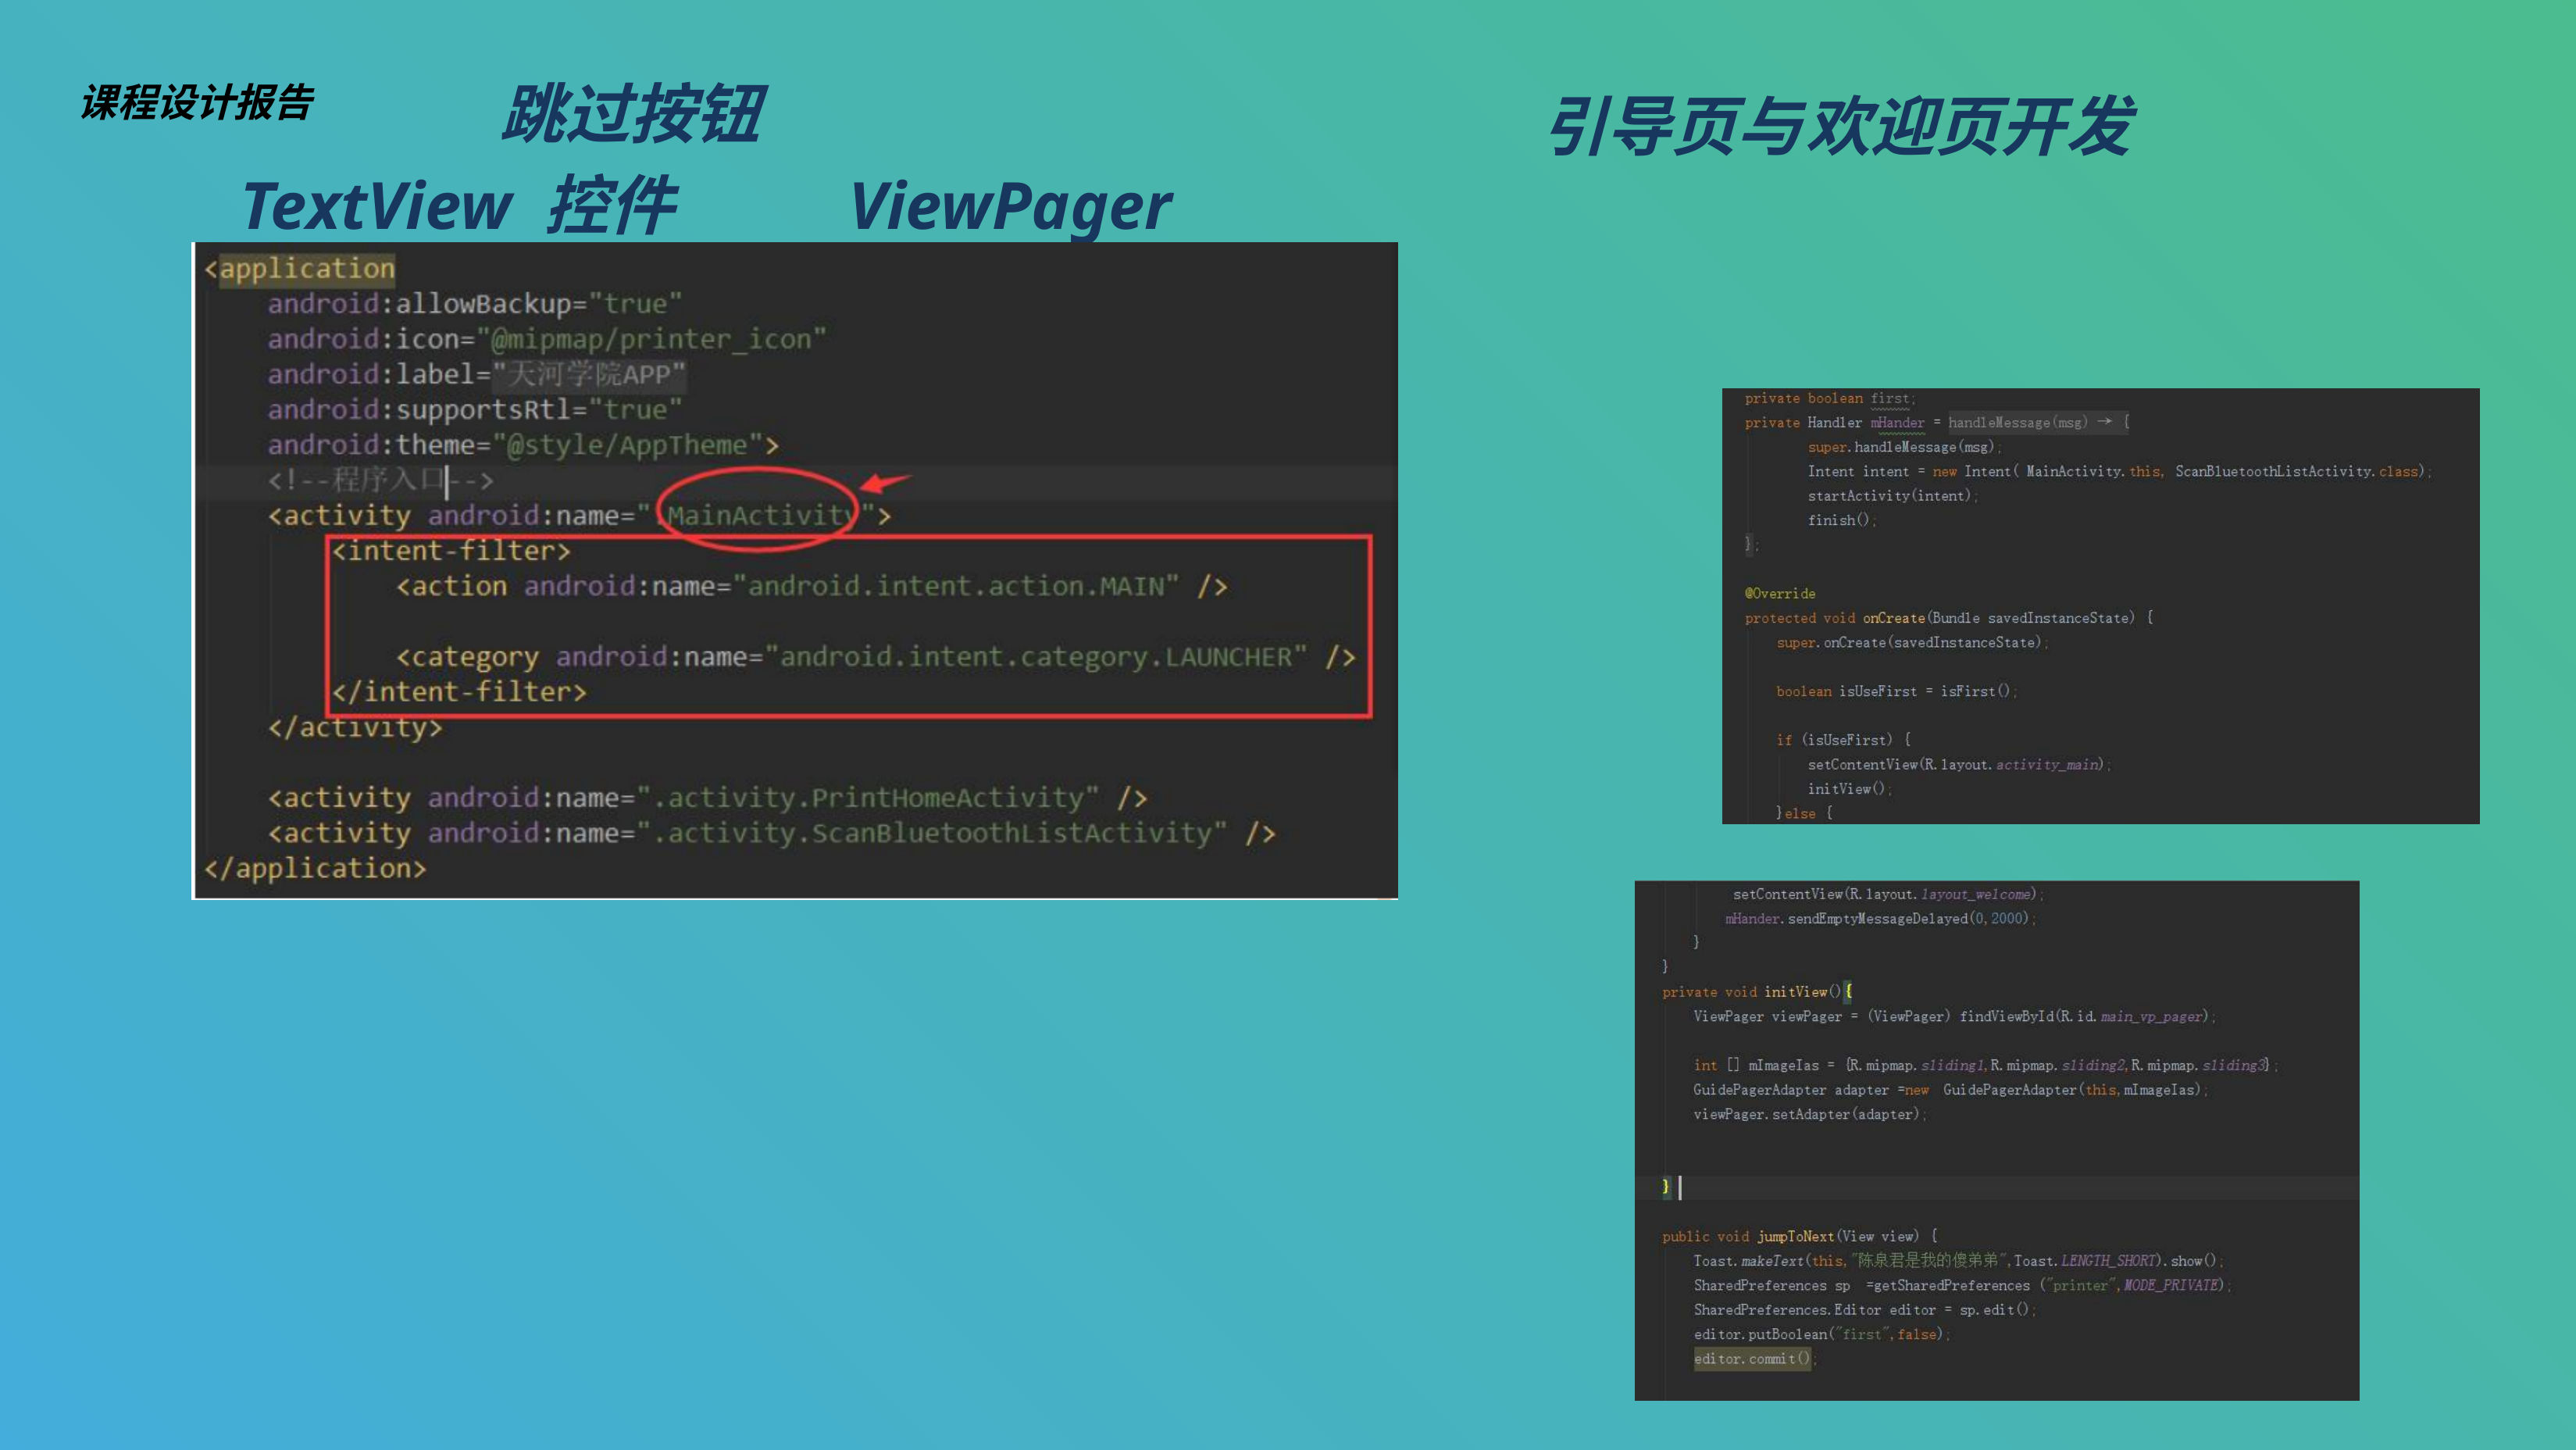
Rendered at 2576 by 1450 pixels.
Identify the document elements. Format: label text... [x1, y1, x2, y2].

picture [191, 242, 1398, 901]
text_box 引导页与 [1540, 85, 1804, 164]
picture [1635, 880, 2360, 1401]
text_box 欢迎页开发 [1804, 85, 2191, 164]
text_box 跳过按钮 [498, 72, 886, 151]
text_box TextView 控件 [238, 164, 699, 241]
text_box 课程设计报告 [76, 77, 504, 125]
text_box ViewPager [847, 164, 1234, 241]
picture [1722, 388, 2480, 824]
